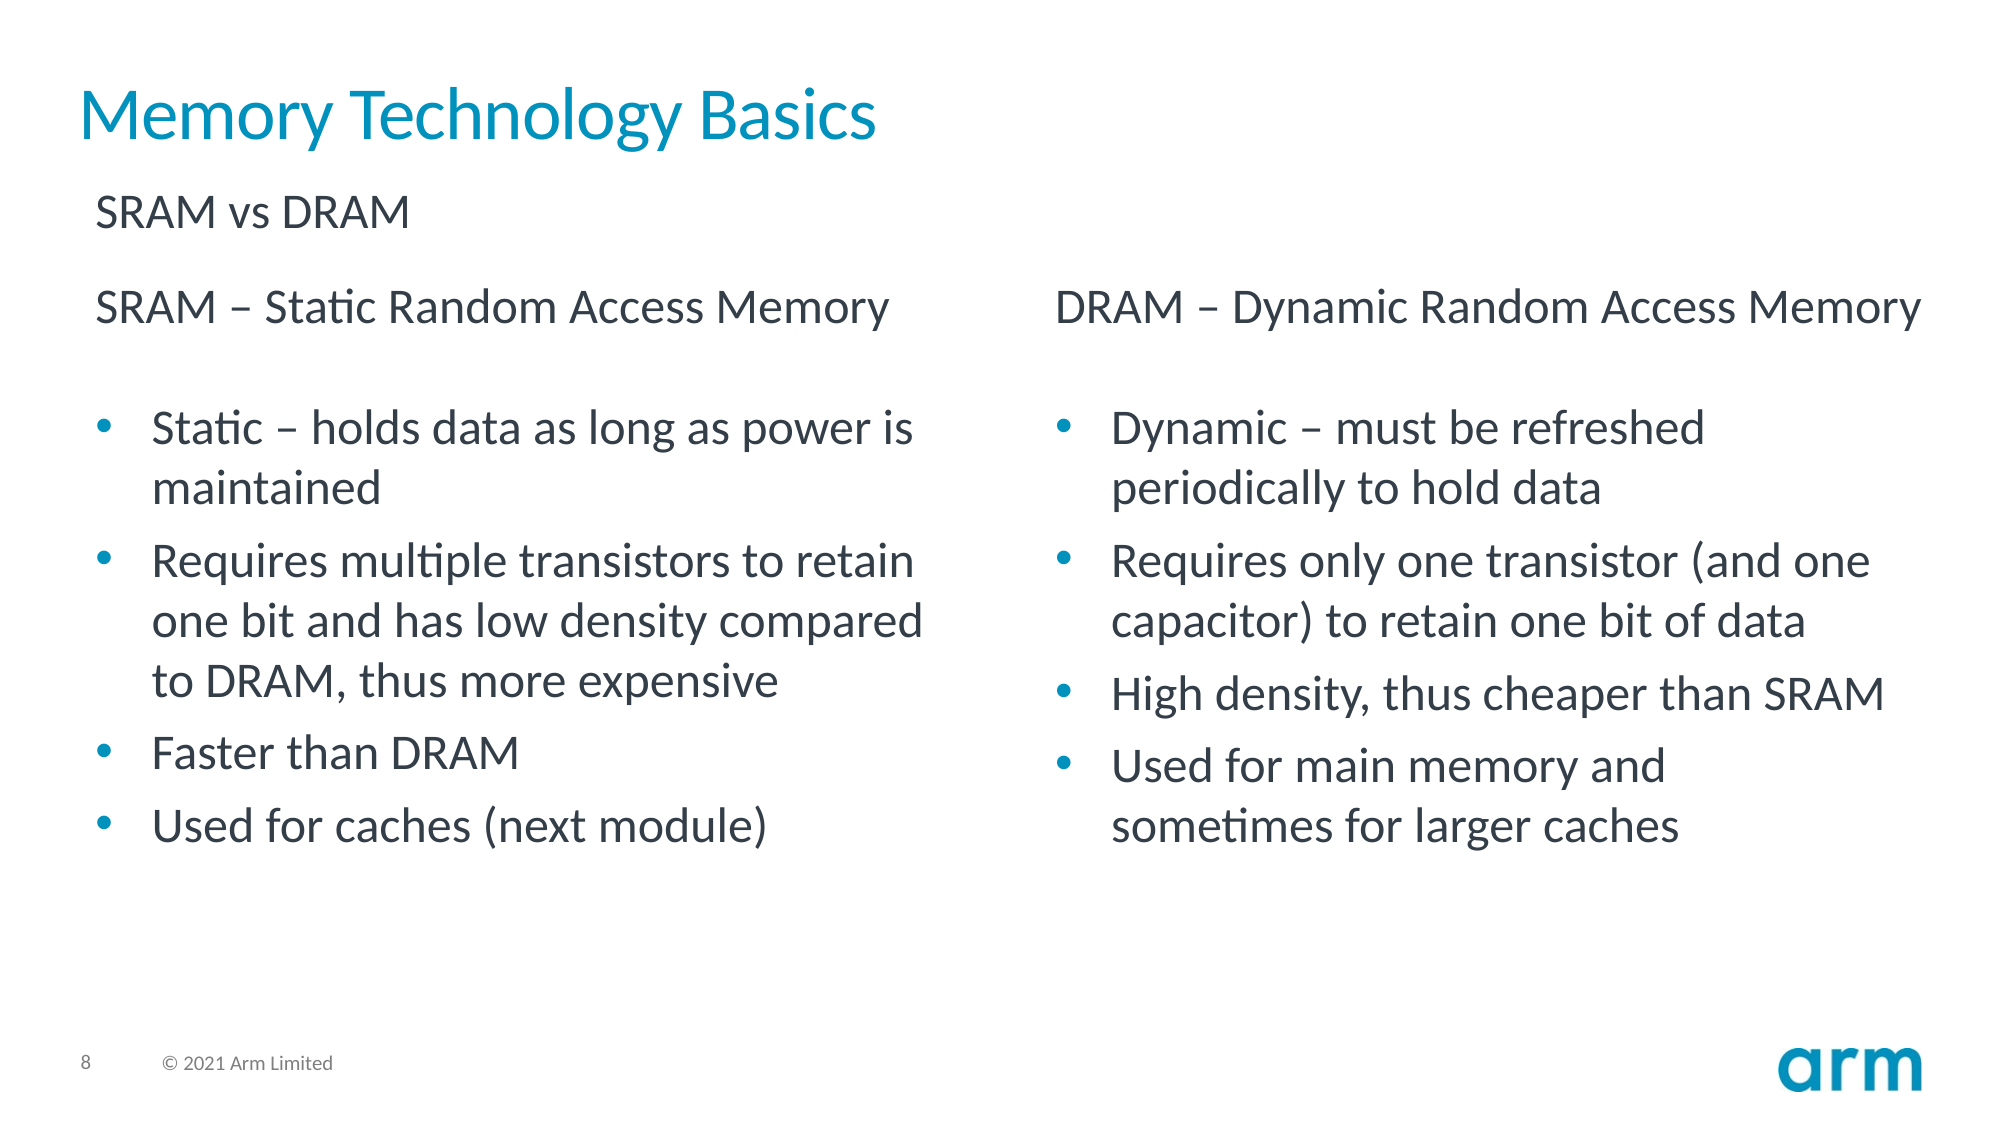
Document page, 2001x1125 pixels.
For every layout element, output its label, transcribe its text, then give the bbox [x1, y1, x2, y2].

picture [1778, 1048, 1794, 1067]
text_box Static – holds data as long as power is maintained Requires multiple transistors to retain one bit and has low density compared to DRAM, thus more expensive Faster than DRAM Used for caches (next module) [80, 387, 956, 979]
text_box SRAM – Static Random Access Memory [80, 265, 956, 358]
text_box Dynamic – must be refreshed periodically to hold data Requires only one transistor (and one capacitor) to retain one bit of data High density, thus cheaper than SRAM Used for main memory and sometimes for larger caches [1040, 387, 1915, 979]
picture [1803, 1048, 1922, 1092]
picture [1788, 1056, 1812, 1083]
text_box SRAM vs DRAM [80, 170, 1915, 228]
picture [1778, 1072, 1794, 1092]
text_box DRAM – Dynamic Random Access Memory [1040, 265, 1945, 358]
picture [1889, 1048, 1903, 1053]
title Memory Technology Basics [78, 78, 1922, 186]
picture [1911, 1048, 1922, 1062]
